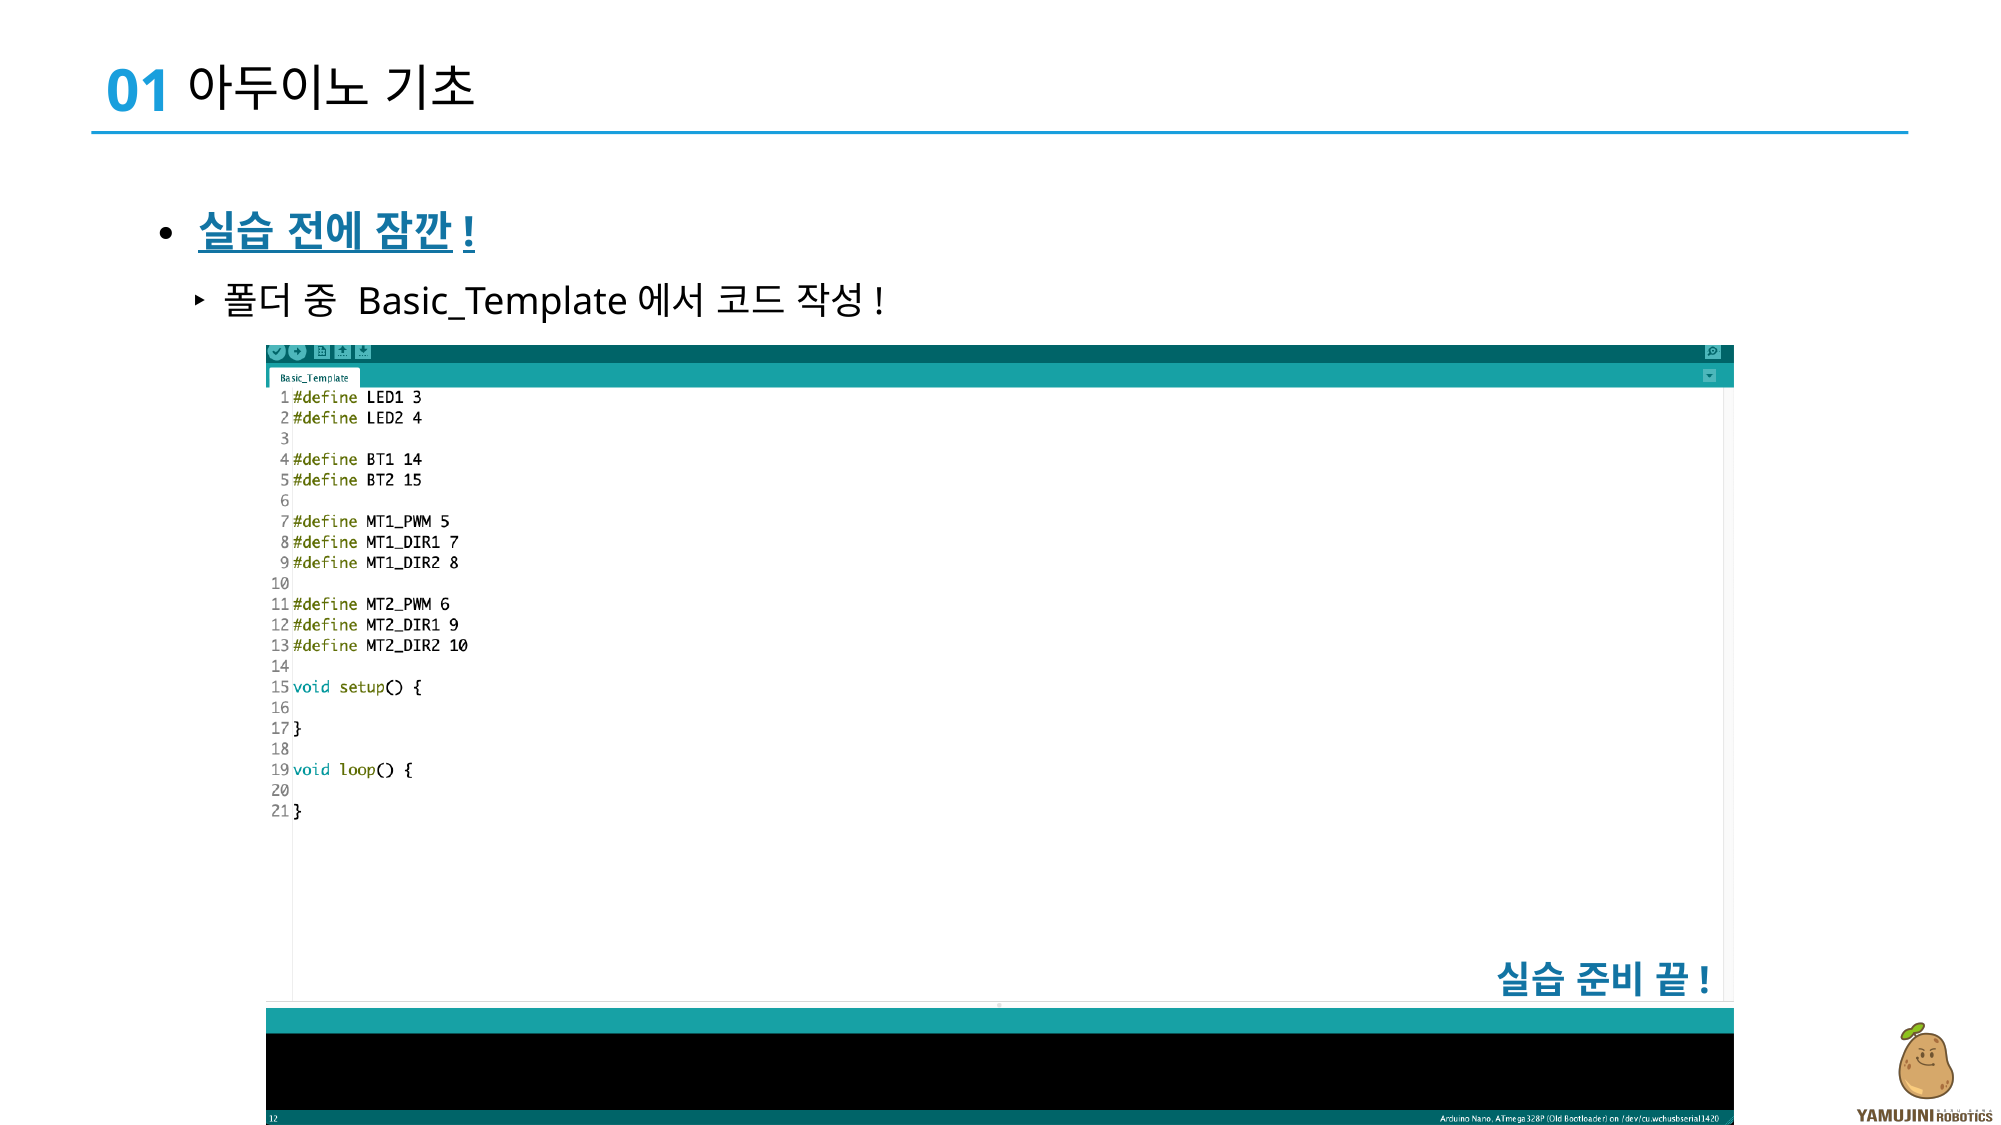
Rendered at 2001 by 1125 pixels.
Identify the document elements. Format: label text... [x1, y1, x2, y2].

text_box [90, 130, 1909, 135]
text_box ∙ 실습 전에 잠깐! [138, 187, 1311, 263]
picture [266, 345, 1734, 1125]
text_box 01 [91, 45, 188, 131]
text_box 아두이노 기초 [172, 49, 492, 125]
text_box ‣ 폴더 중 Basic_Template에서 코드 작성! [177, 260, 1862, 330]
